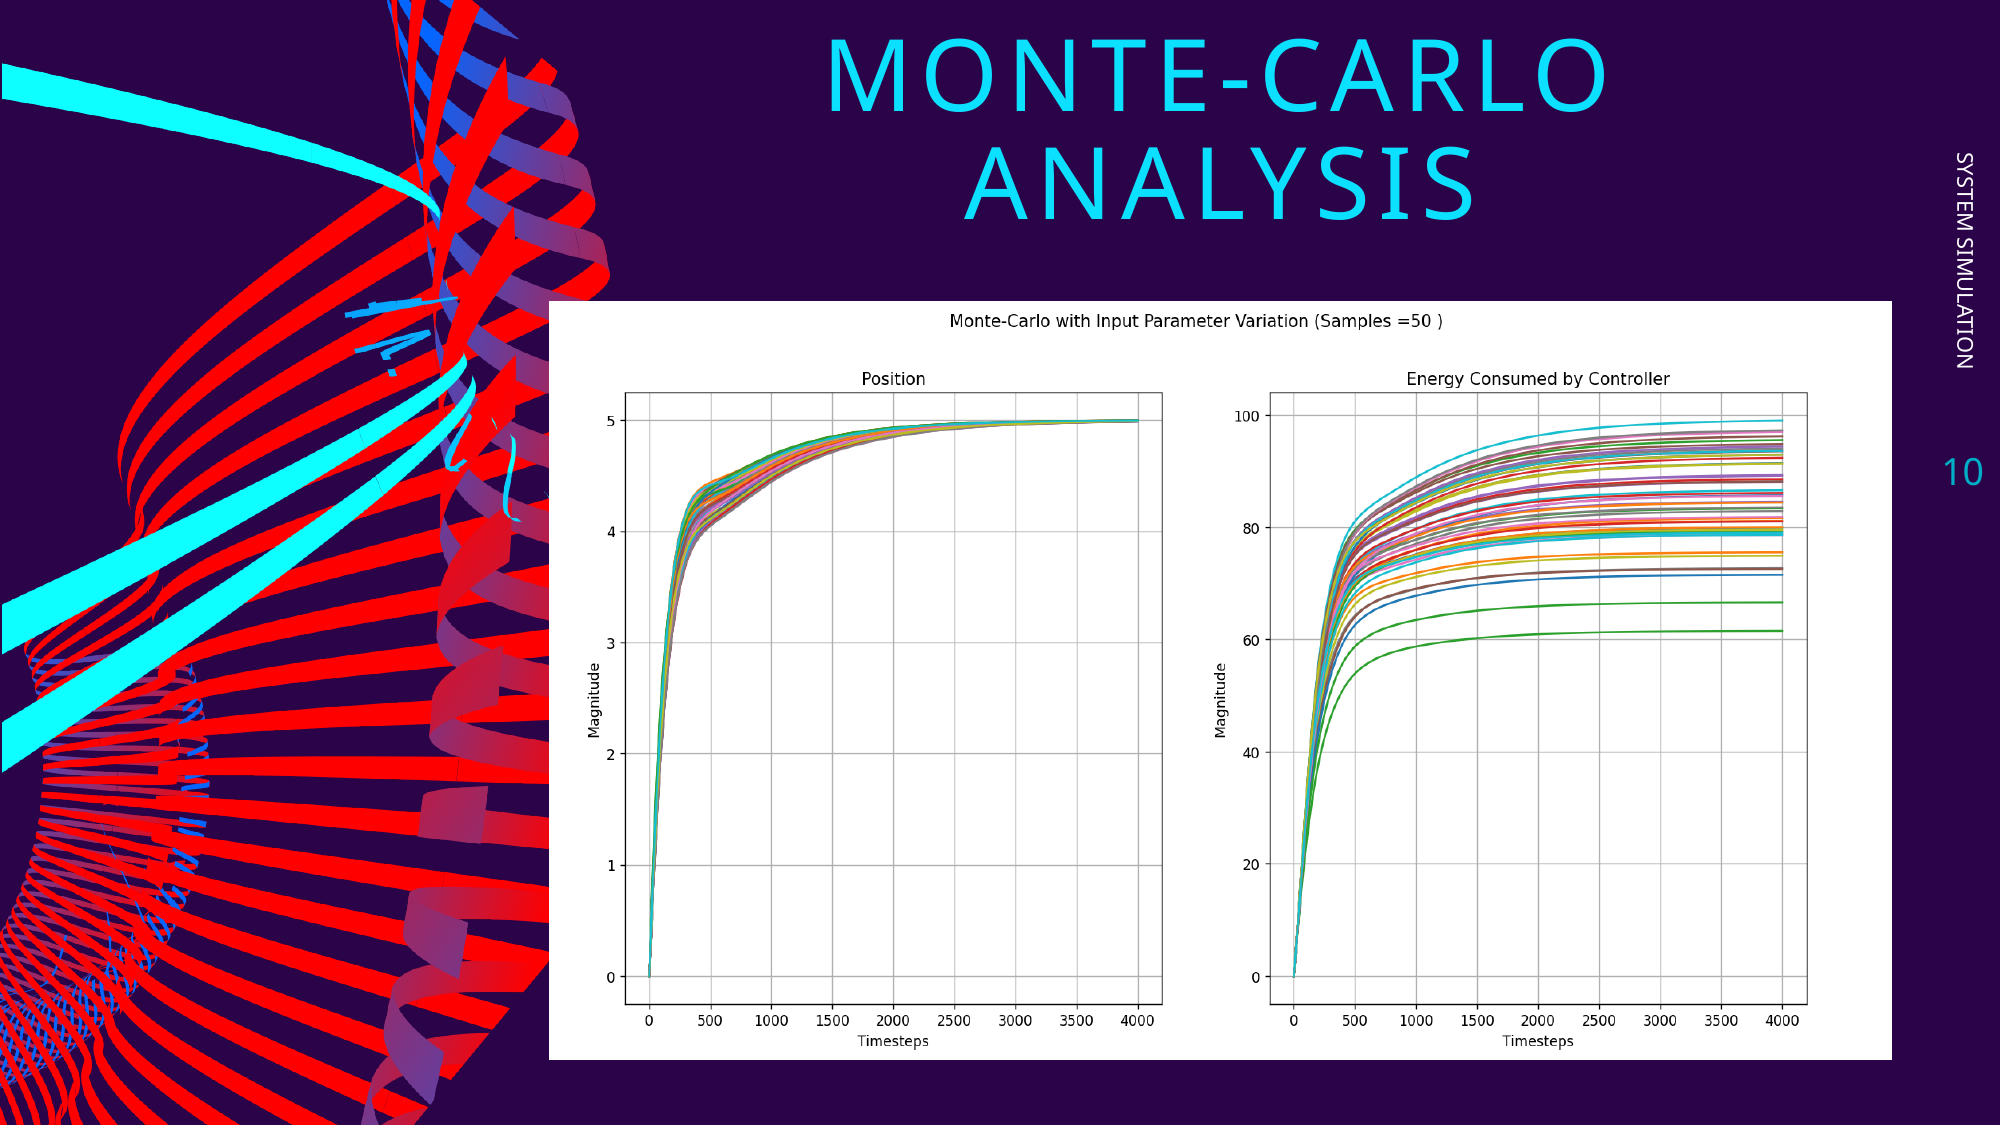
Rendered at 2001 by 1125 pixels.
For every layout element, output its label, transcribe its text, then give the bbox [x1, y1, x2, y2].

text_box SYSTEM SIMULATION [1926, 33, 1987, 440]
picture [0, 0, 2000, 1125]
title Monte-CARLO Analysis [641, 17, 1800, 265]
text_box 10 [1926, 440, 2000, 536]
